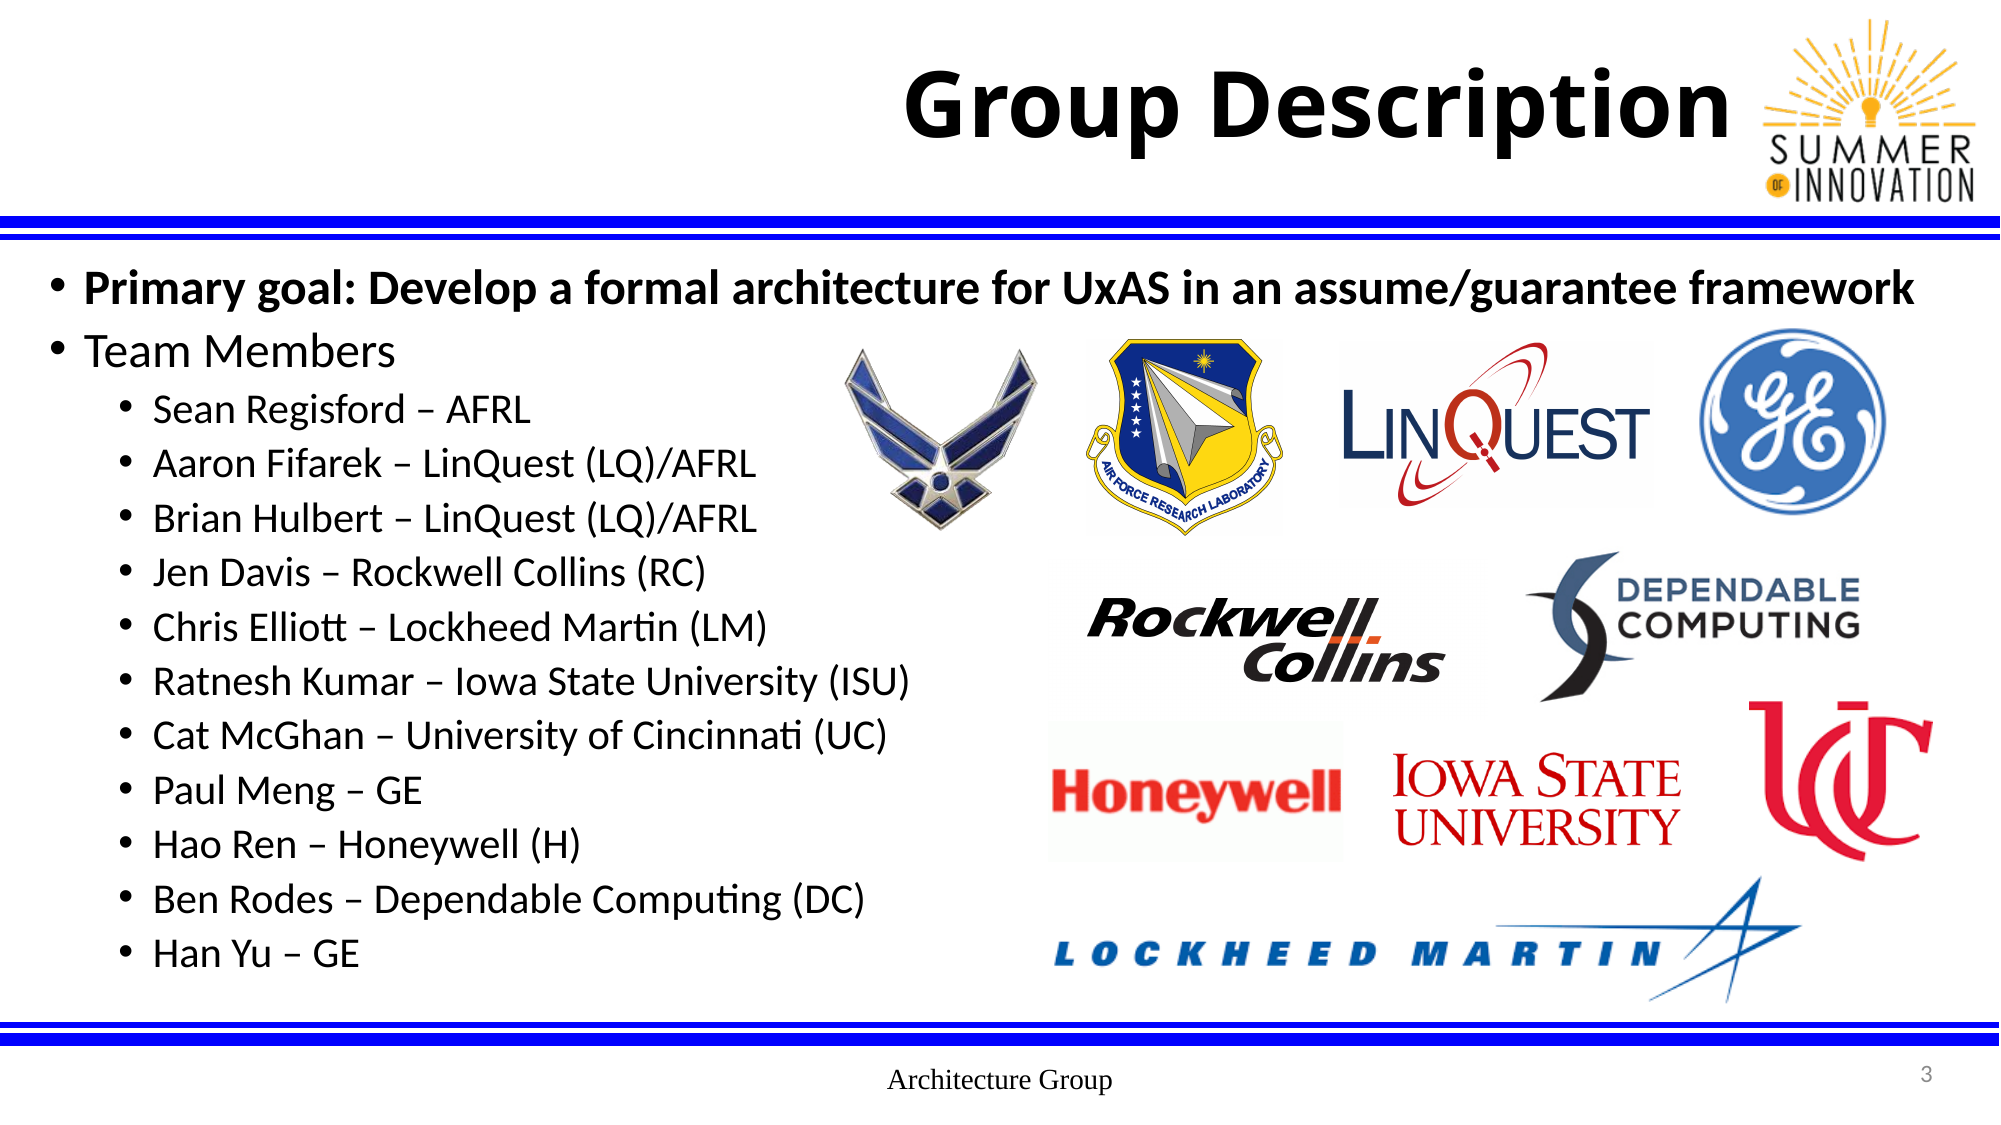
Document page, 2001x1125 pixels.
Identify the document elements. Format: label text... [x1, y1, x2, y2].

footer Architecture Group [662, 1053, 1338, 1104]
picture [824, 328, 1058, 551]
picture [1393, 752, 1681, 846]
picture [1017, 870, 1837, 1008]
picture [1753, 5, 1993, 230]
title Group Description [34, 11, 1750, 205]
picture [1086, 339, 1283, 536]
list Primary goal: Develop a formal architecture for UxAS in an assume/guarantee framework Team Members Sean Regisford – AFRL Aaron Fifarek – LinQuest (LQ)/AFRL Brian Hulbert – LinQuest (LQ)/AFRL Jen Davis – Rockwell Collins (RC) Chris Elliott – Lockheed Martin (LM) Ratnesh Kumar – Iowa State University (ISU) Cat McGhan – University of Cincinnati (UC) Paul Meng – GE Hao Ren – Honeywell (H) Ben Rodes – Dependable Computing (DC) Han Yu – GE [34, 247, 1948, 1014]
picture [1048, 559, 1488, 720]
picture [1525, 546, 1933, 862]
picture [1339, 341, 1654, 508]
picture [1698, 327, 1888, 517]
slide_number 3 [1412, 1042, 1948, 1103]
picture [1048, 721, 1344, 862]
